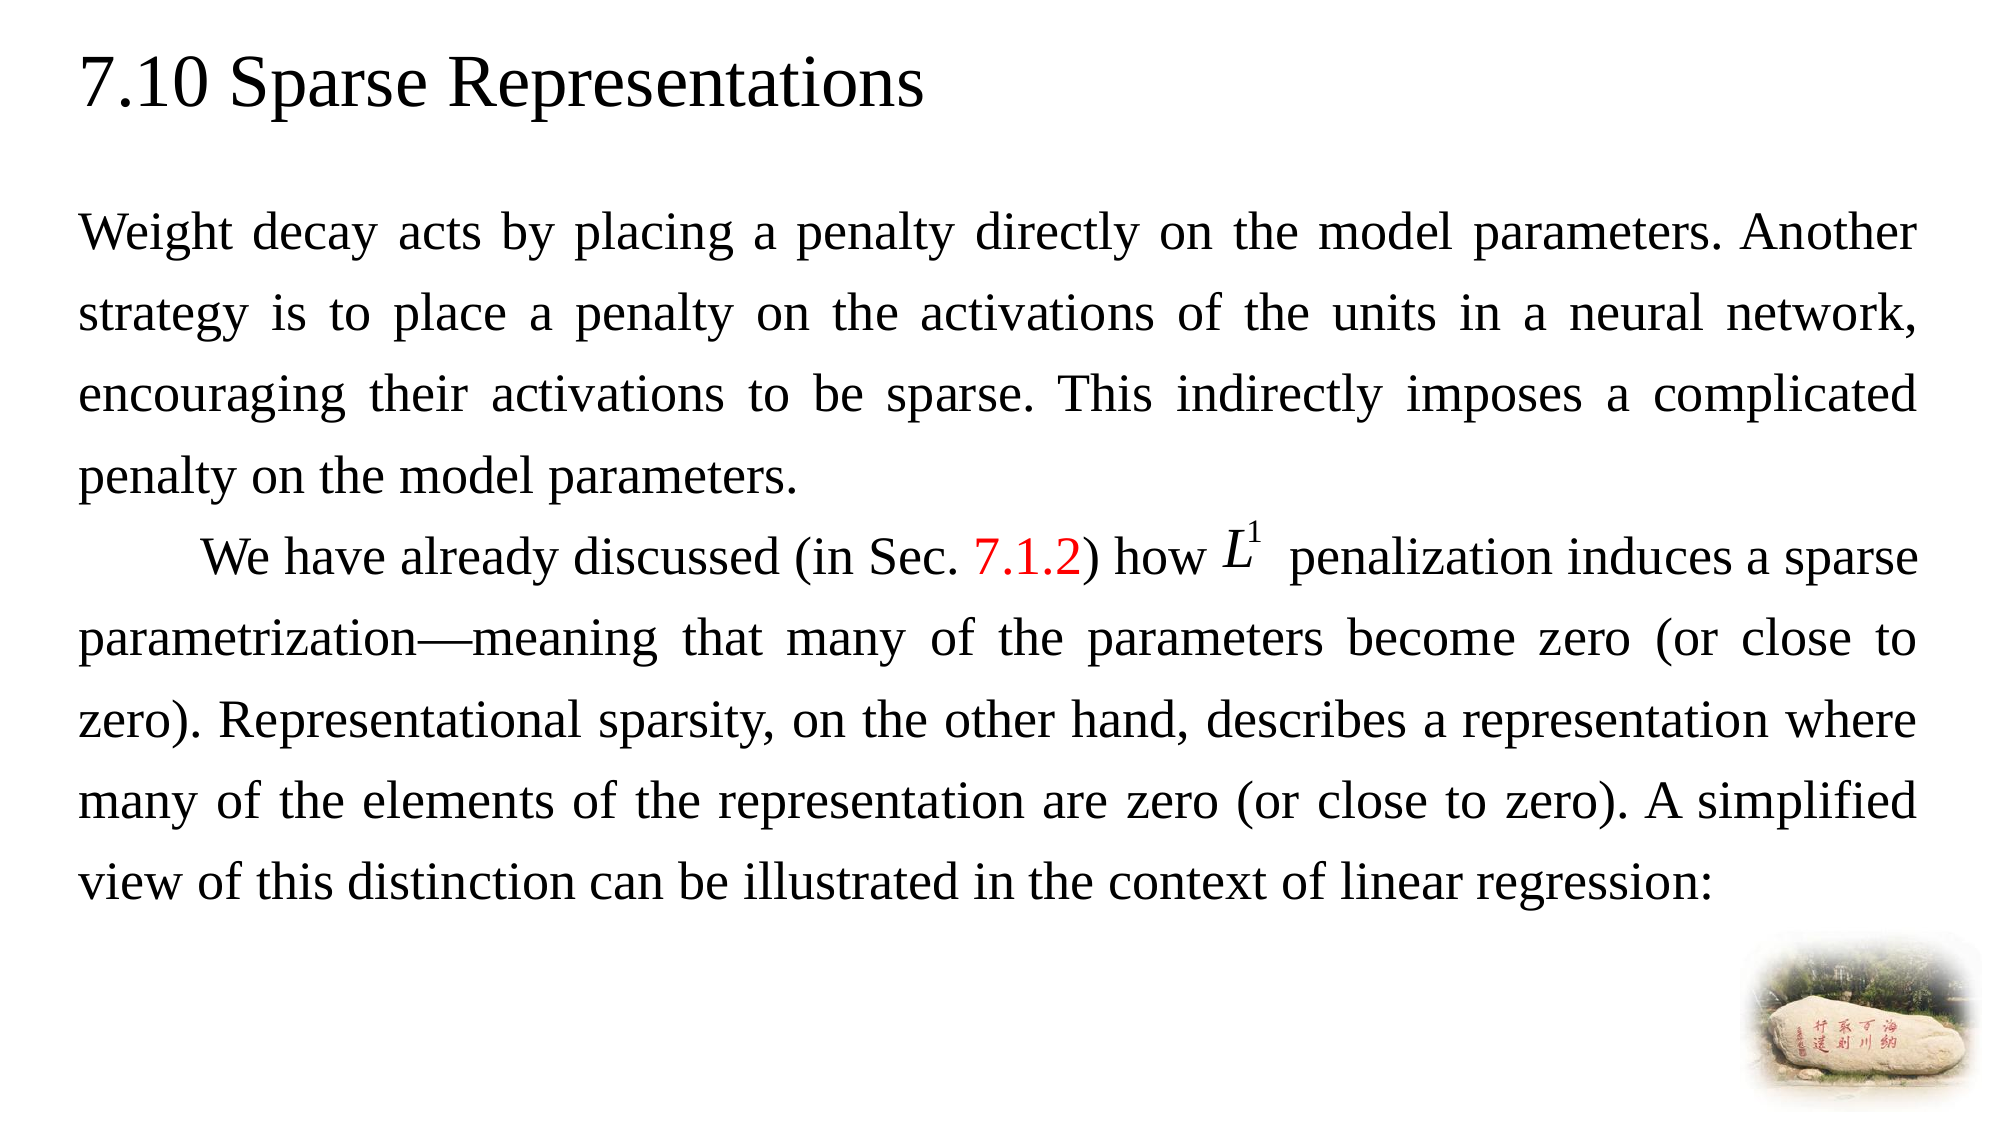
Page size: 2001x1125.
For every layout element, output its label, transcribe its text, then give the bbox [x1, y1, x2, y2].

picture [1740, 927, 1985, 1112]
list Weight decay acts by placing a penalty directly on the model parameters. Another strategy is to place a penalty on the activations of the units in a neural network, encouraging their activations to be sparse. This indirectly imposes a complicated penalty on the model parameters. We have already discussed (in Sec. 7.1.2) how penalization induces a sparse parametrization—meaning that many of the parameters become zero (or close to zero). Representational sparsity, on the other hand, describes a representation where many of the elements of the representation are zero (or close to zero). A simplified view of this distinction can be illustrated in the context of linear regression: [63, 171, 1936, 1014]
text_box 7.10 Sparse Representations [63, 21, 1789, 142]
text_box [1212, 506, 1270, 578]
